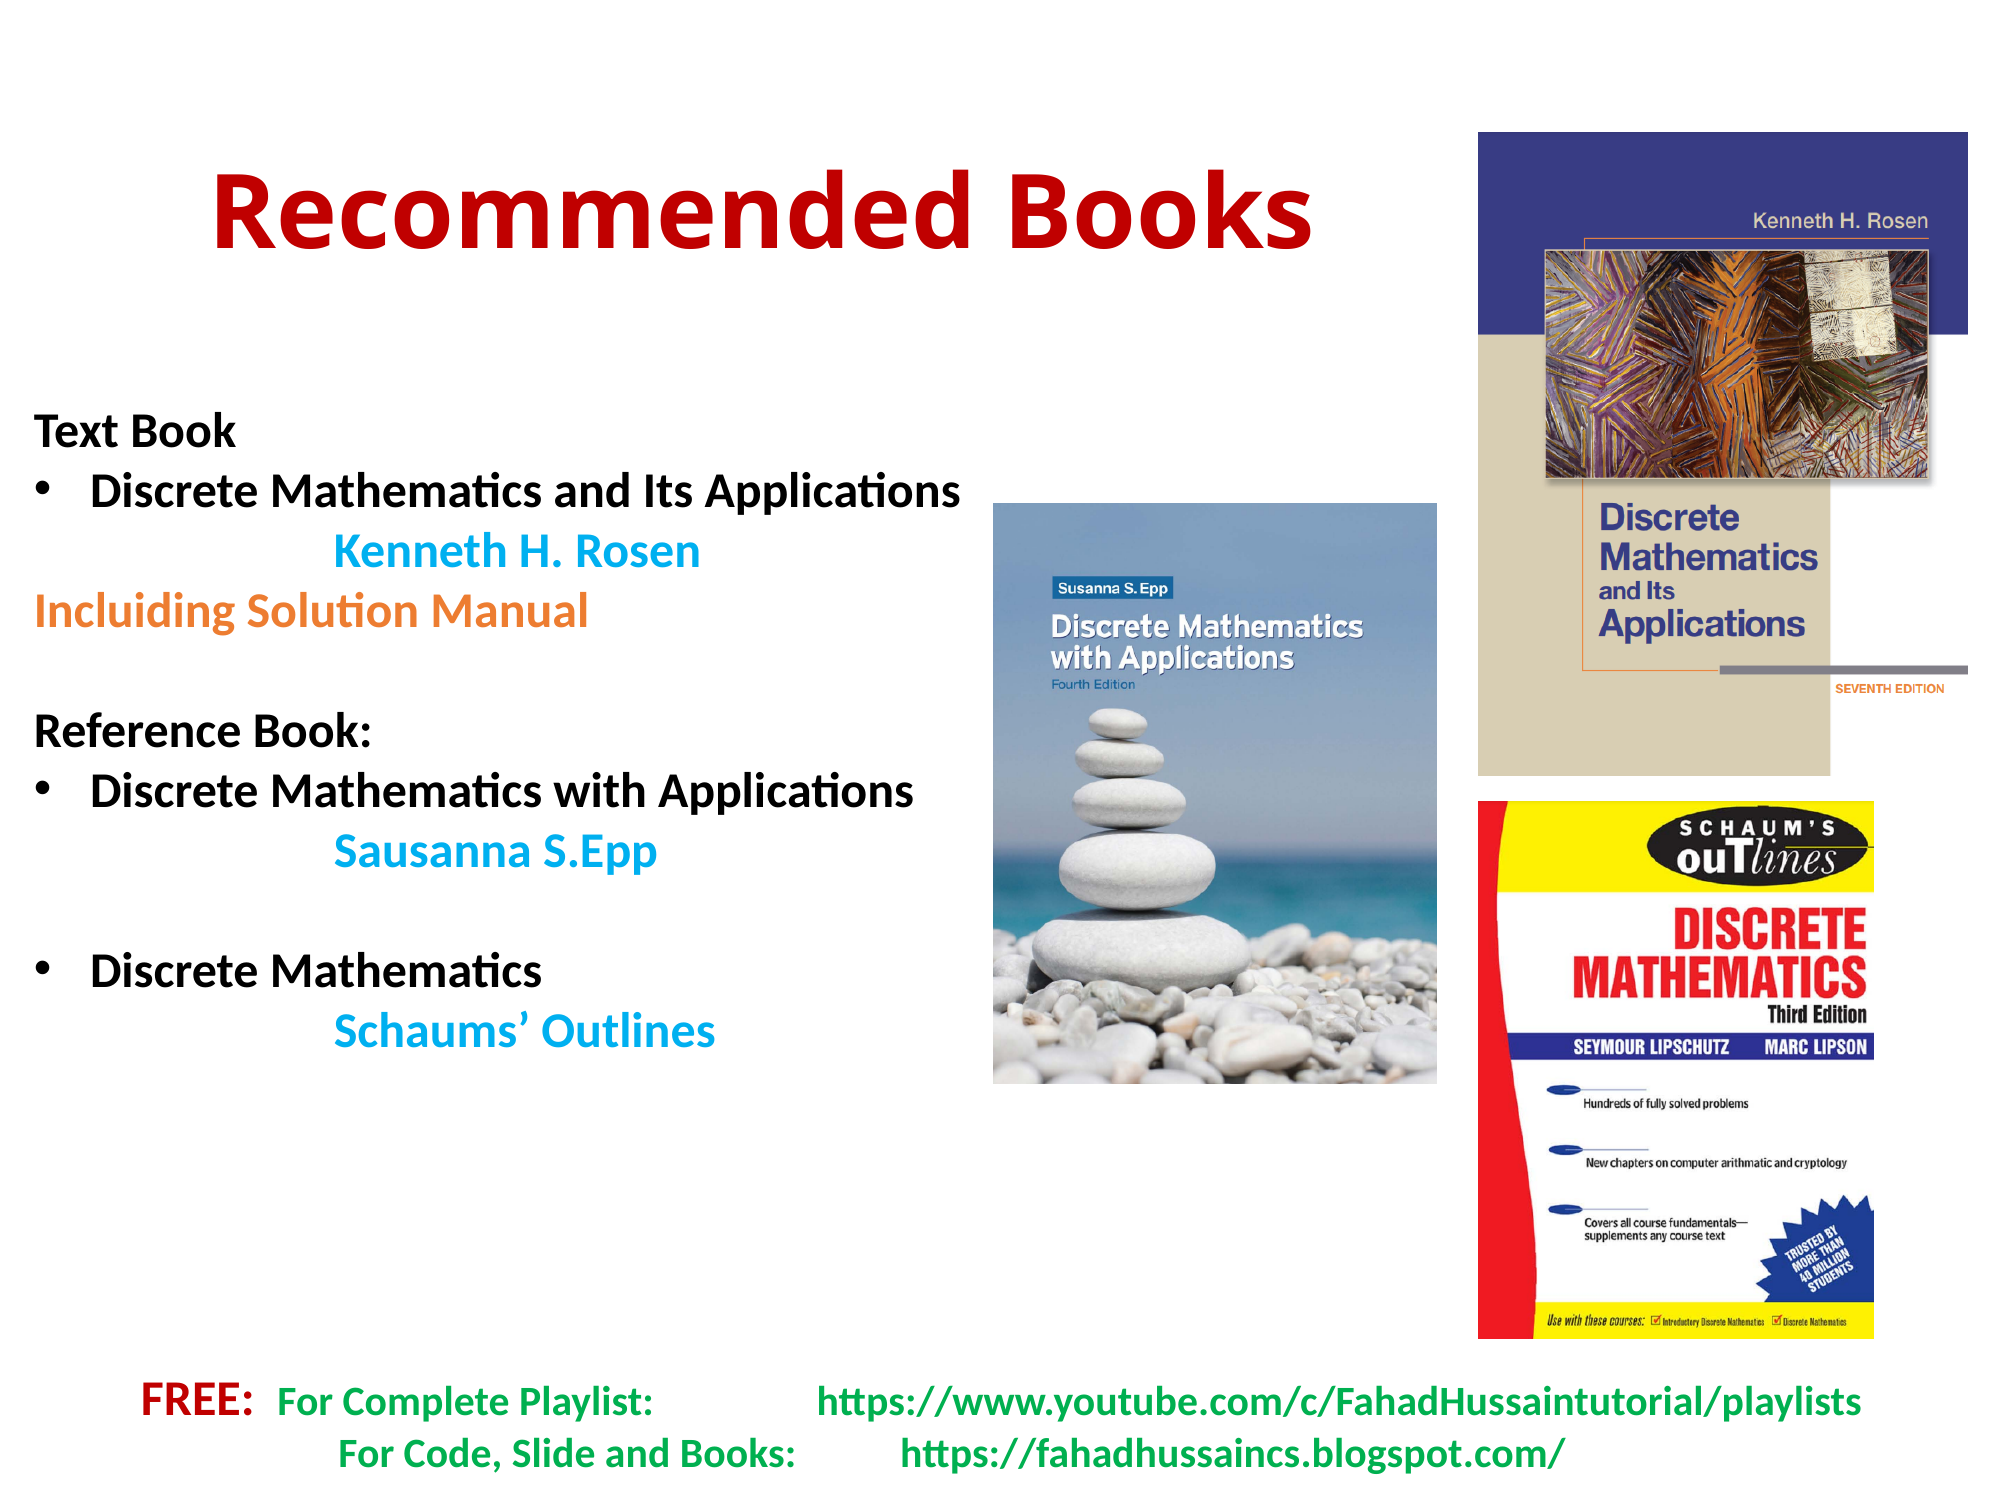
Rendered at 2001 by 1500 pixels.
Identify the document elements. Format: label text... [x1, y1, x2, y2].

text_box FREE: For Complete Playlist: https://www.youtube.com/c/FahadHussaintutorial/playlists For Code, Slide and Books: https://fahadhussaincs.blogspot.com/ [126, 1358, 1932, 1483]
text_box Text Book Discrete Mathematics and Its Applications Kenneth H. Rosen Incluiding Solution Manual Reference Book: Discrete Mathematics with Applications Sausanna S.Epp Discrete Mathematics Schaums’ Outlines [19, 390, 1078, 1126]
title Recommended Books [88, 139, 1437, 279]
picture [1477, 801, 1874, 1339]
picture [993, 503, 1437, 1084]
picture [1477, 132, 1968, 776]
